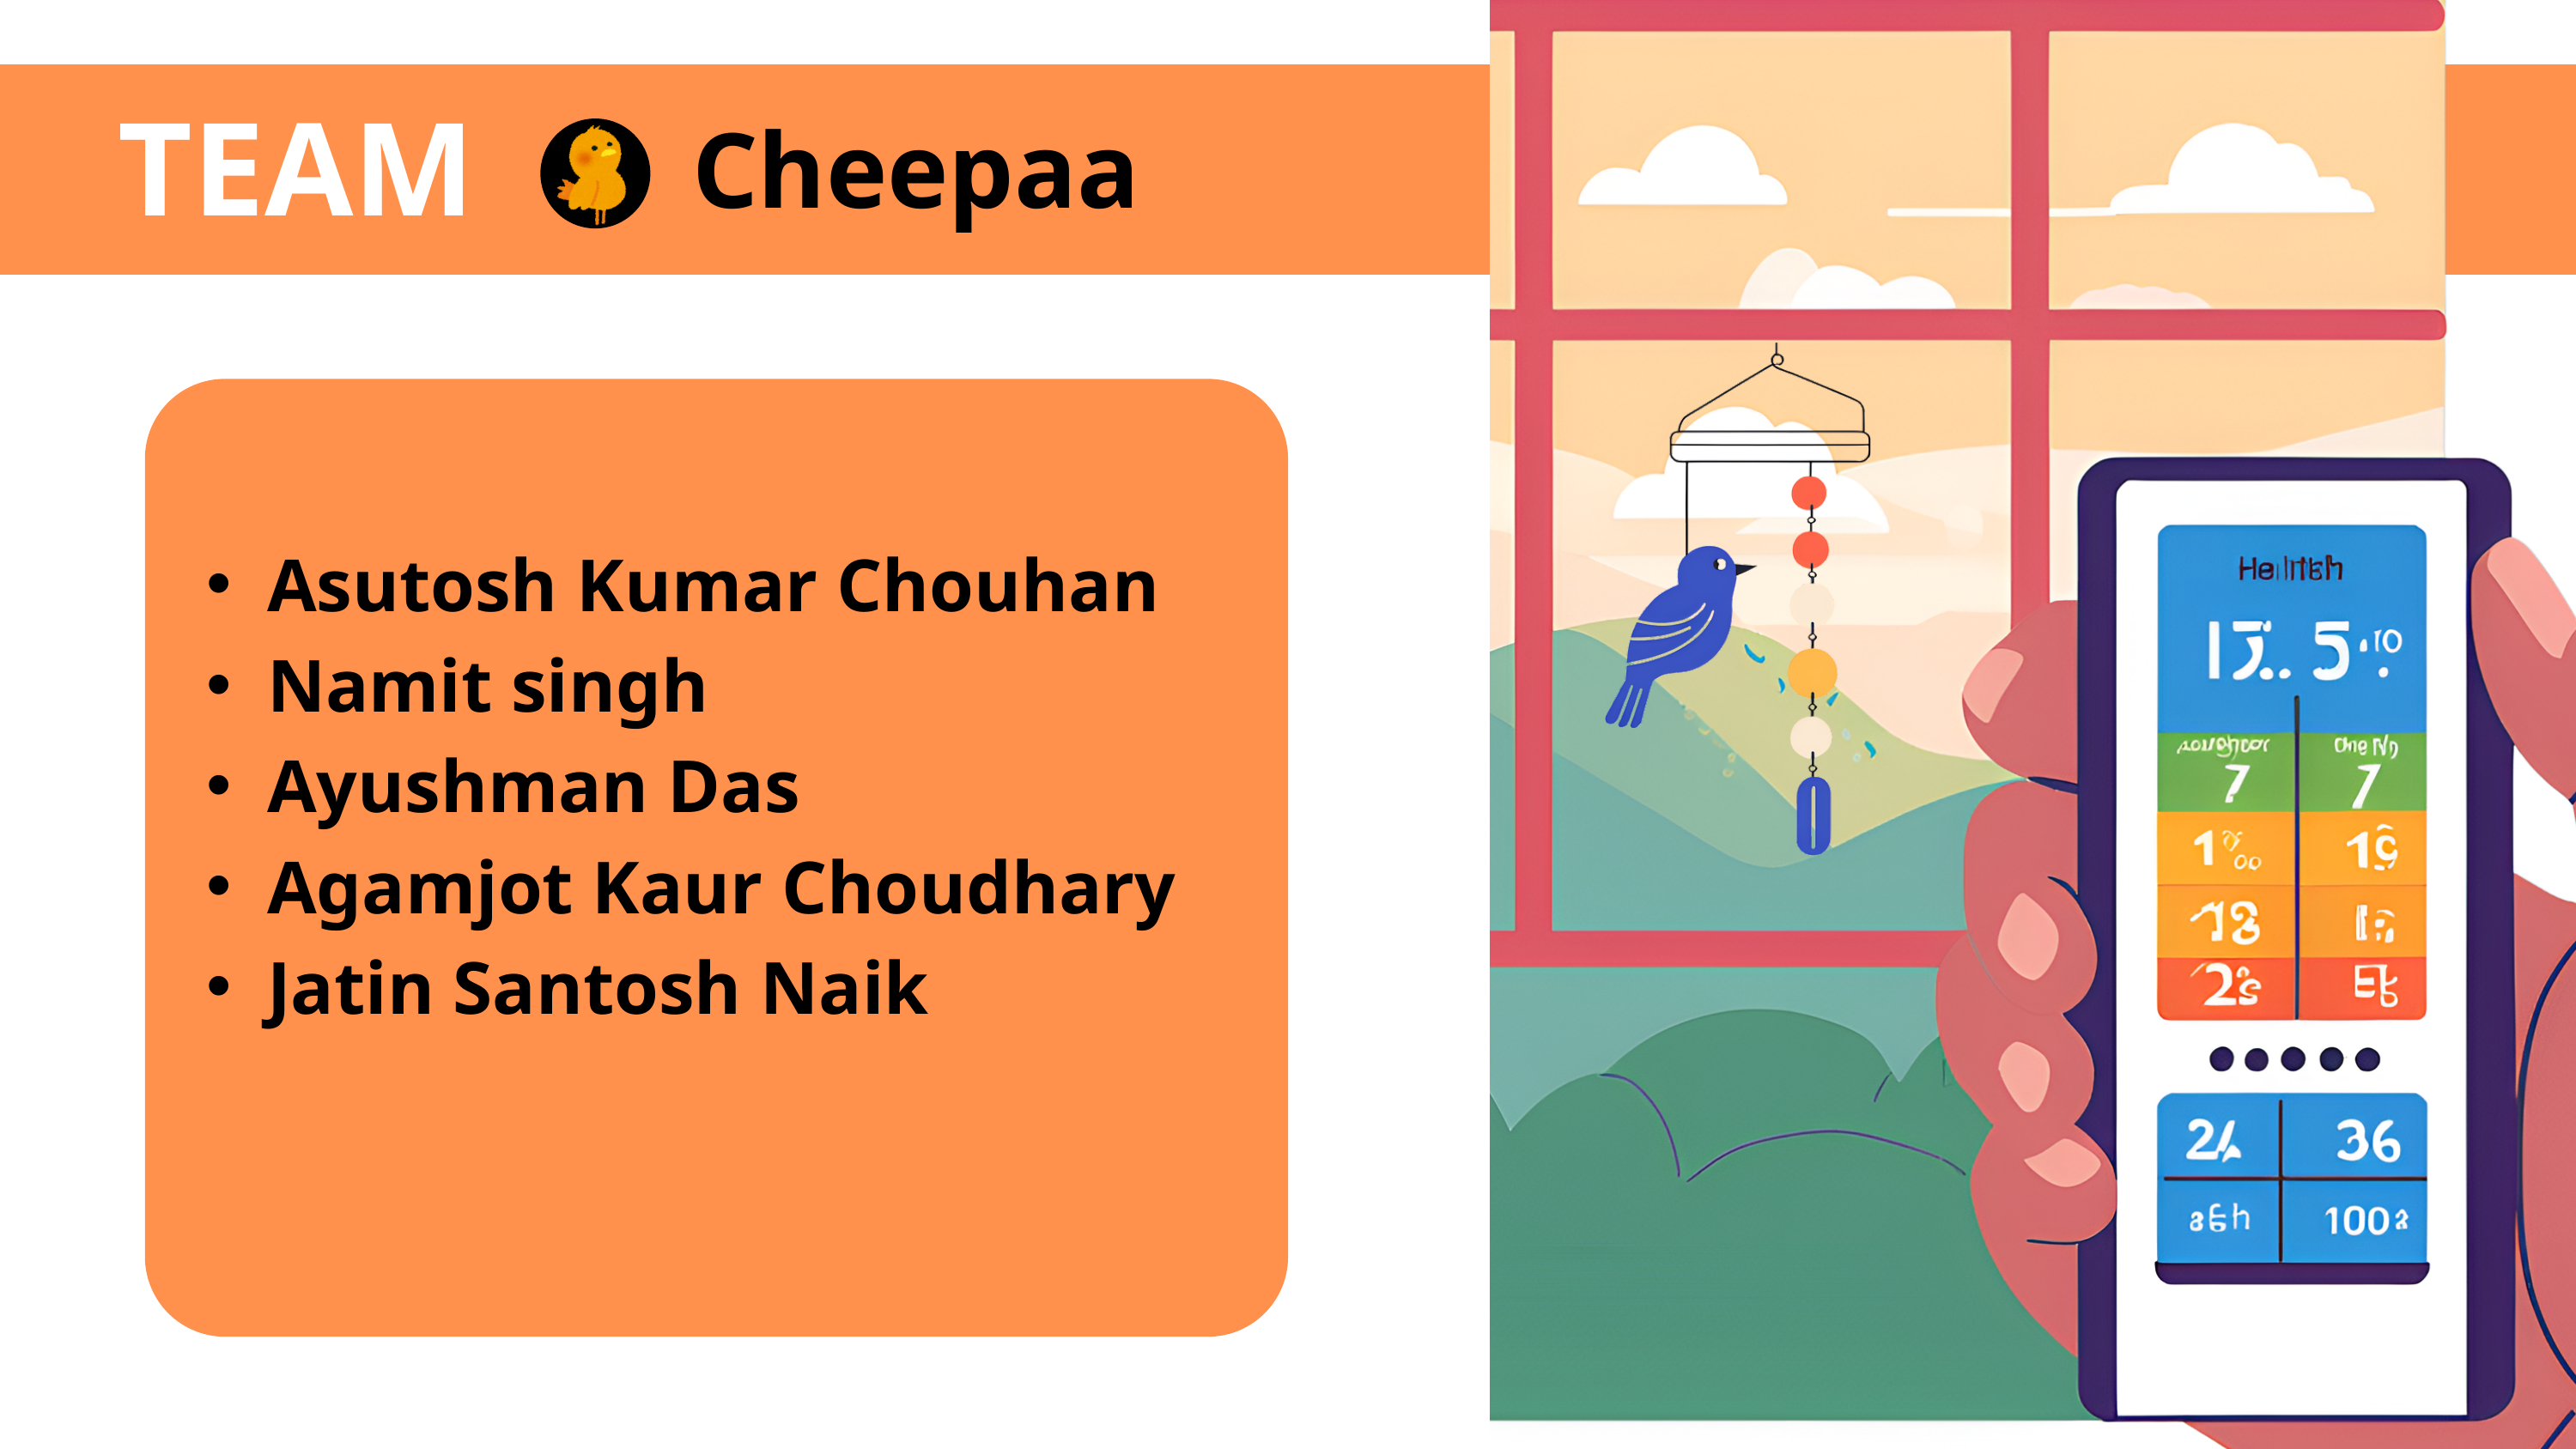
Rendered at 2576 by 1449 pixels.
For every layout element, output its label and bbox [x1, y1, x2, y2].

text_box [540, 118, 651, 229]
text_box [0, 64, 1485, 276]
text_box [1489, 0, 2576, 1449]
text_box [144, 379, 1289, 1337]
